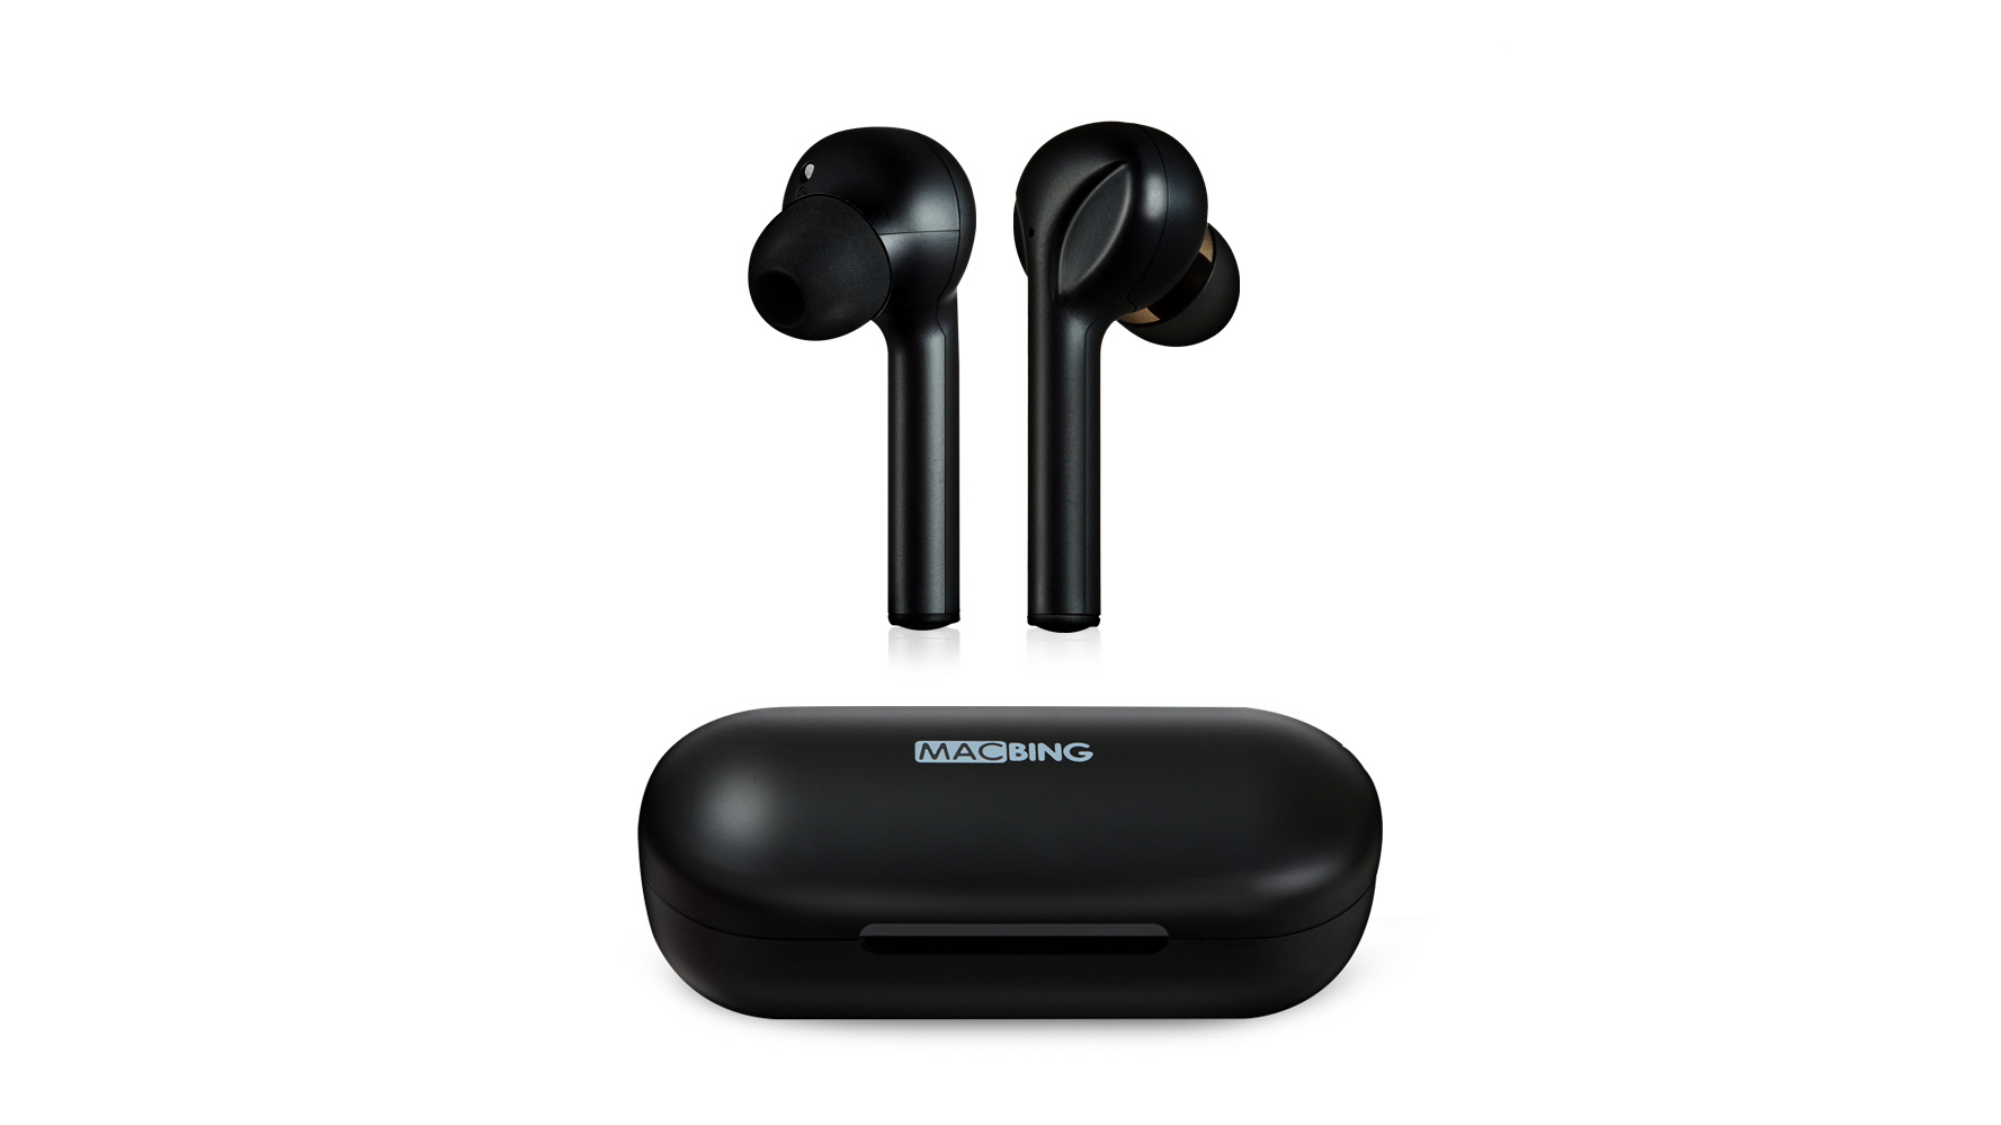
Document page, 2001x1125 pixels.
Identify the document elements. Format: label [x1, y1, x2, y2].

text_box [292, 0, 1681, 1125]
